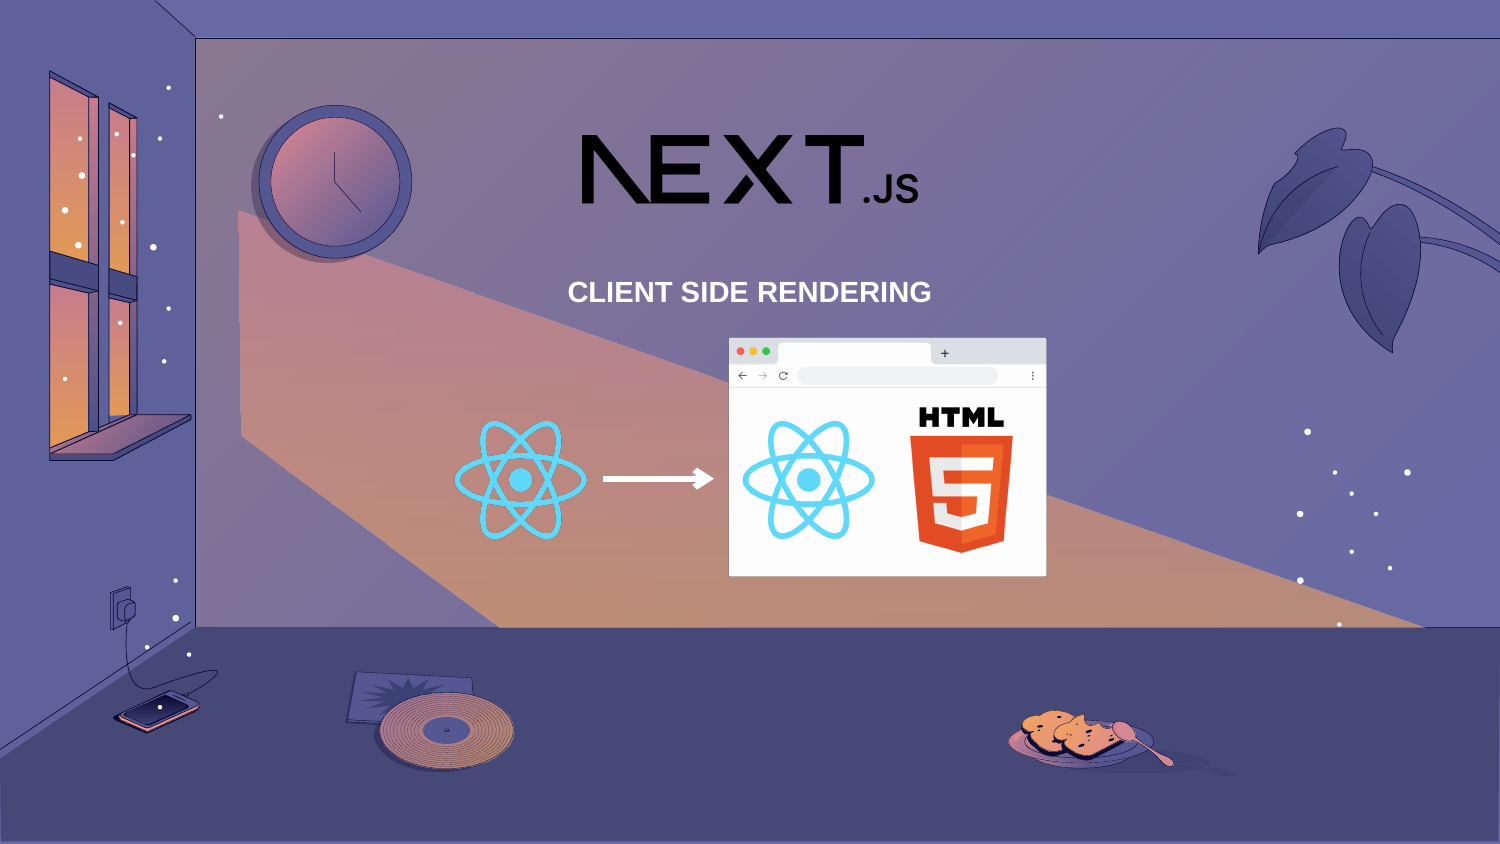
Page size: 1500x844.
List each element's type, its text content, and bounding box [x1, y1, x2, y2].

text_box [109, 586, 219, 734]
text_box [1297, 577, 1304, 584]
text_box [250, 104, 420, 264]
text_box [1404, 469, 1411, 476]
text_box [453, 337, 1047, 577]
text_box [1222, 93, 1500, 369]
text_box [61, 85, 225, 382]
text_box [1304, 428, 1311, 436]
text_box [1296, 510, 1304, 518]
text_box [344, 671, 514, 773]
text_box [1000, 709, 1238, 777]
text_box CLIENT SIDE RENDERING [550, 265, 950, 316]
picture [582, 135, 918, 205]
